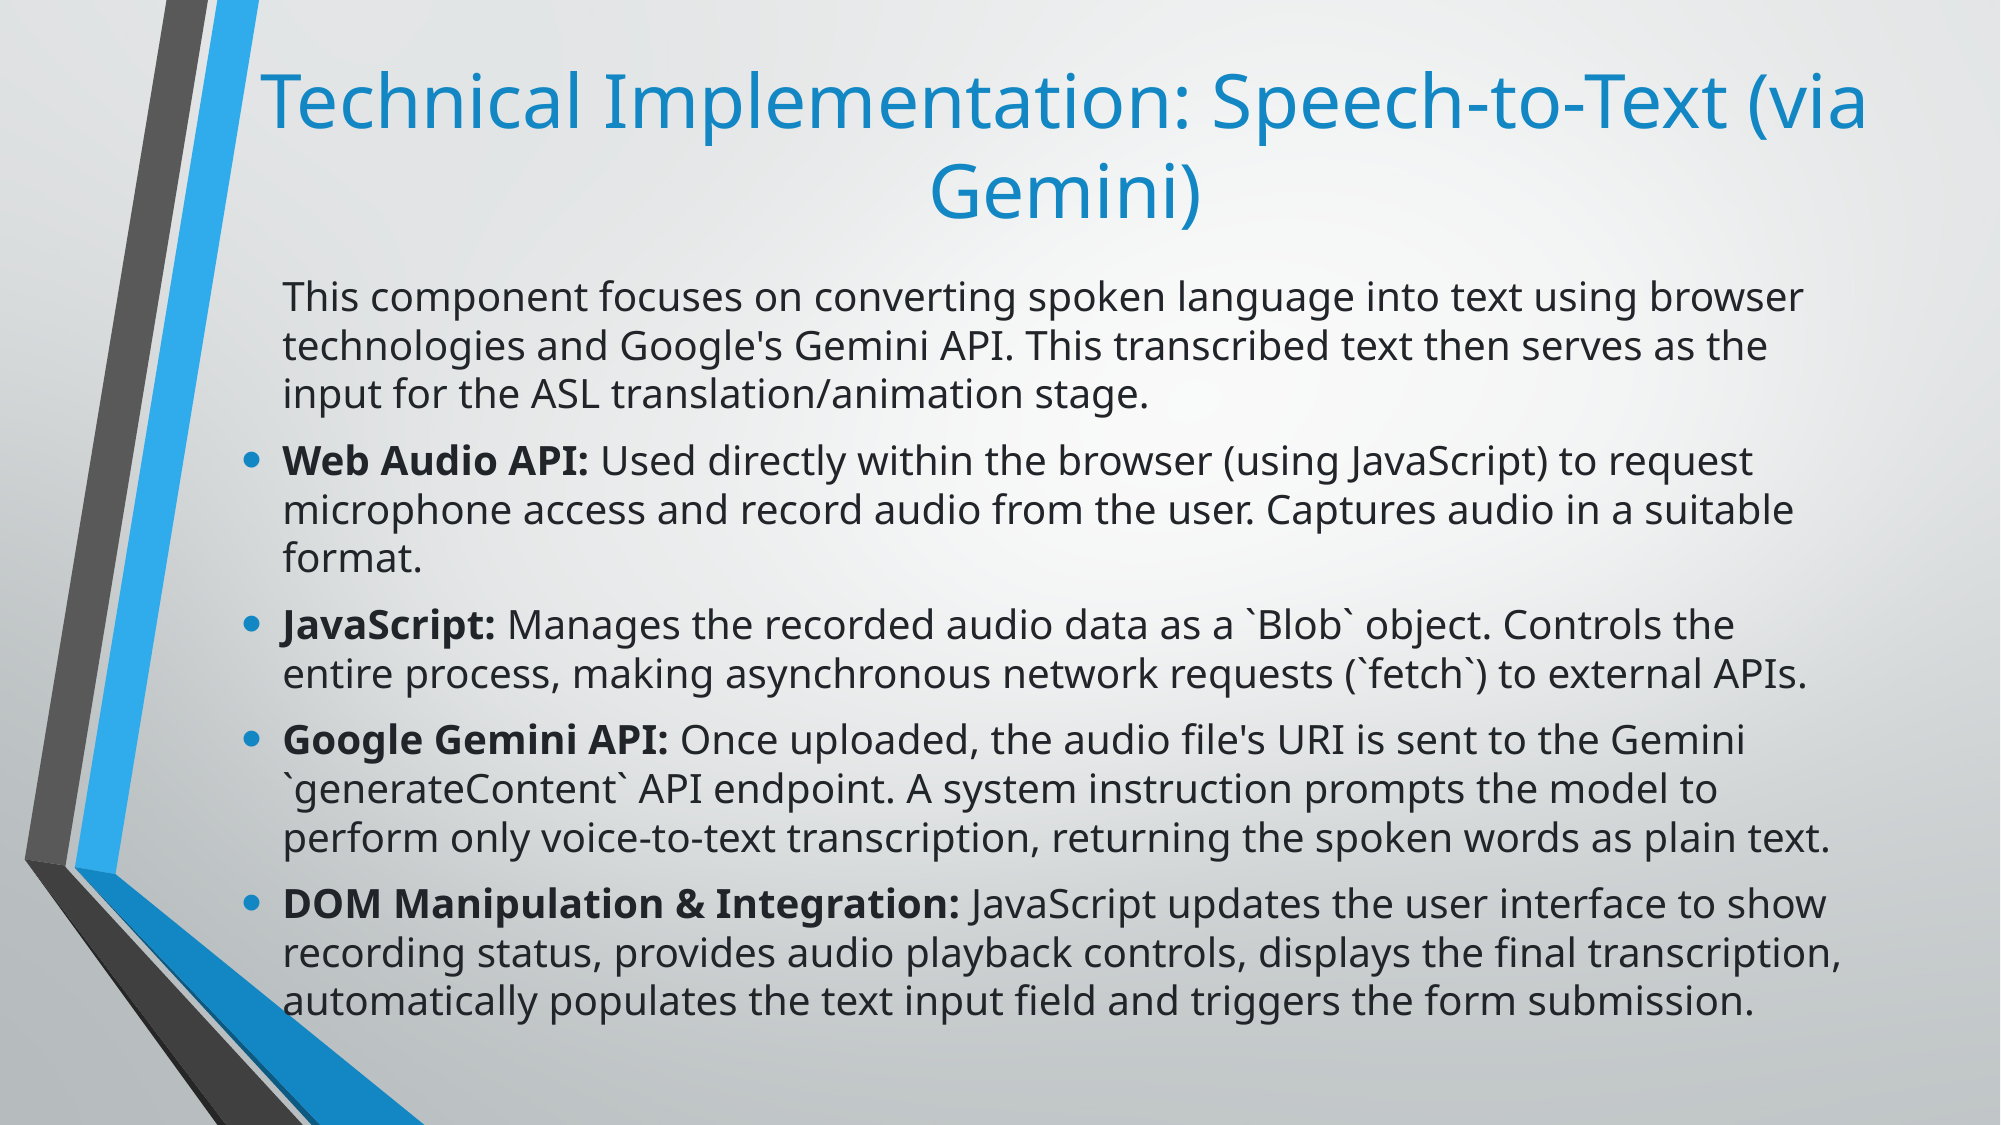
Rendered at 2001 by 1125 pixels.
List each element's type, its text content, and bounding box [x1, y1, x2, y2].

list This component focuses on converting spoken language into text using browser technologies and Google's Gemini API. This transcribed text then serves as the input for the ASL translation/animation stage. Web Audio API: Used directly within the browser (using JavaScript) to request microphone access and record audio from the user. Captures audio in a suitable format. JavaScript: Manages the recorded audio data as a `Blob` object. Controls the entire process, making asynchronous network requests (`fetch`) to external APIs. Google Gemini API: Once uploaded, the audio file's URI is sent to the Gemini `generateContent` API endpoint. A system instruction prompts the model to perform only voice-to-text transcription, returning the spoken words as plain text. DOM Manipulation & Integration: JavaScript updates the user interface to show recording status, provides audio playback controls, displays the final transcription, automatically populates the text input field and triggers the form submission. [226, 263, 1870, 1045]
title Technical Implementation: Speech-to-Text (via Gemini) [108, 0, 2000, 288]
